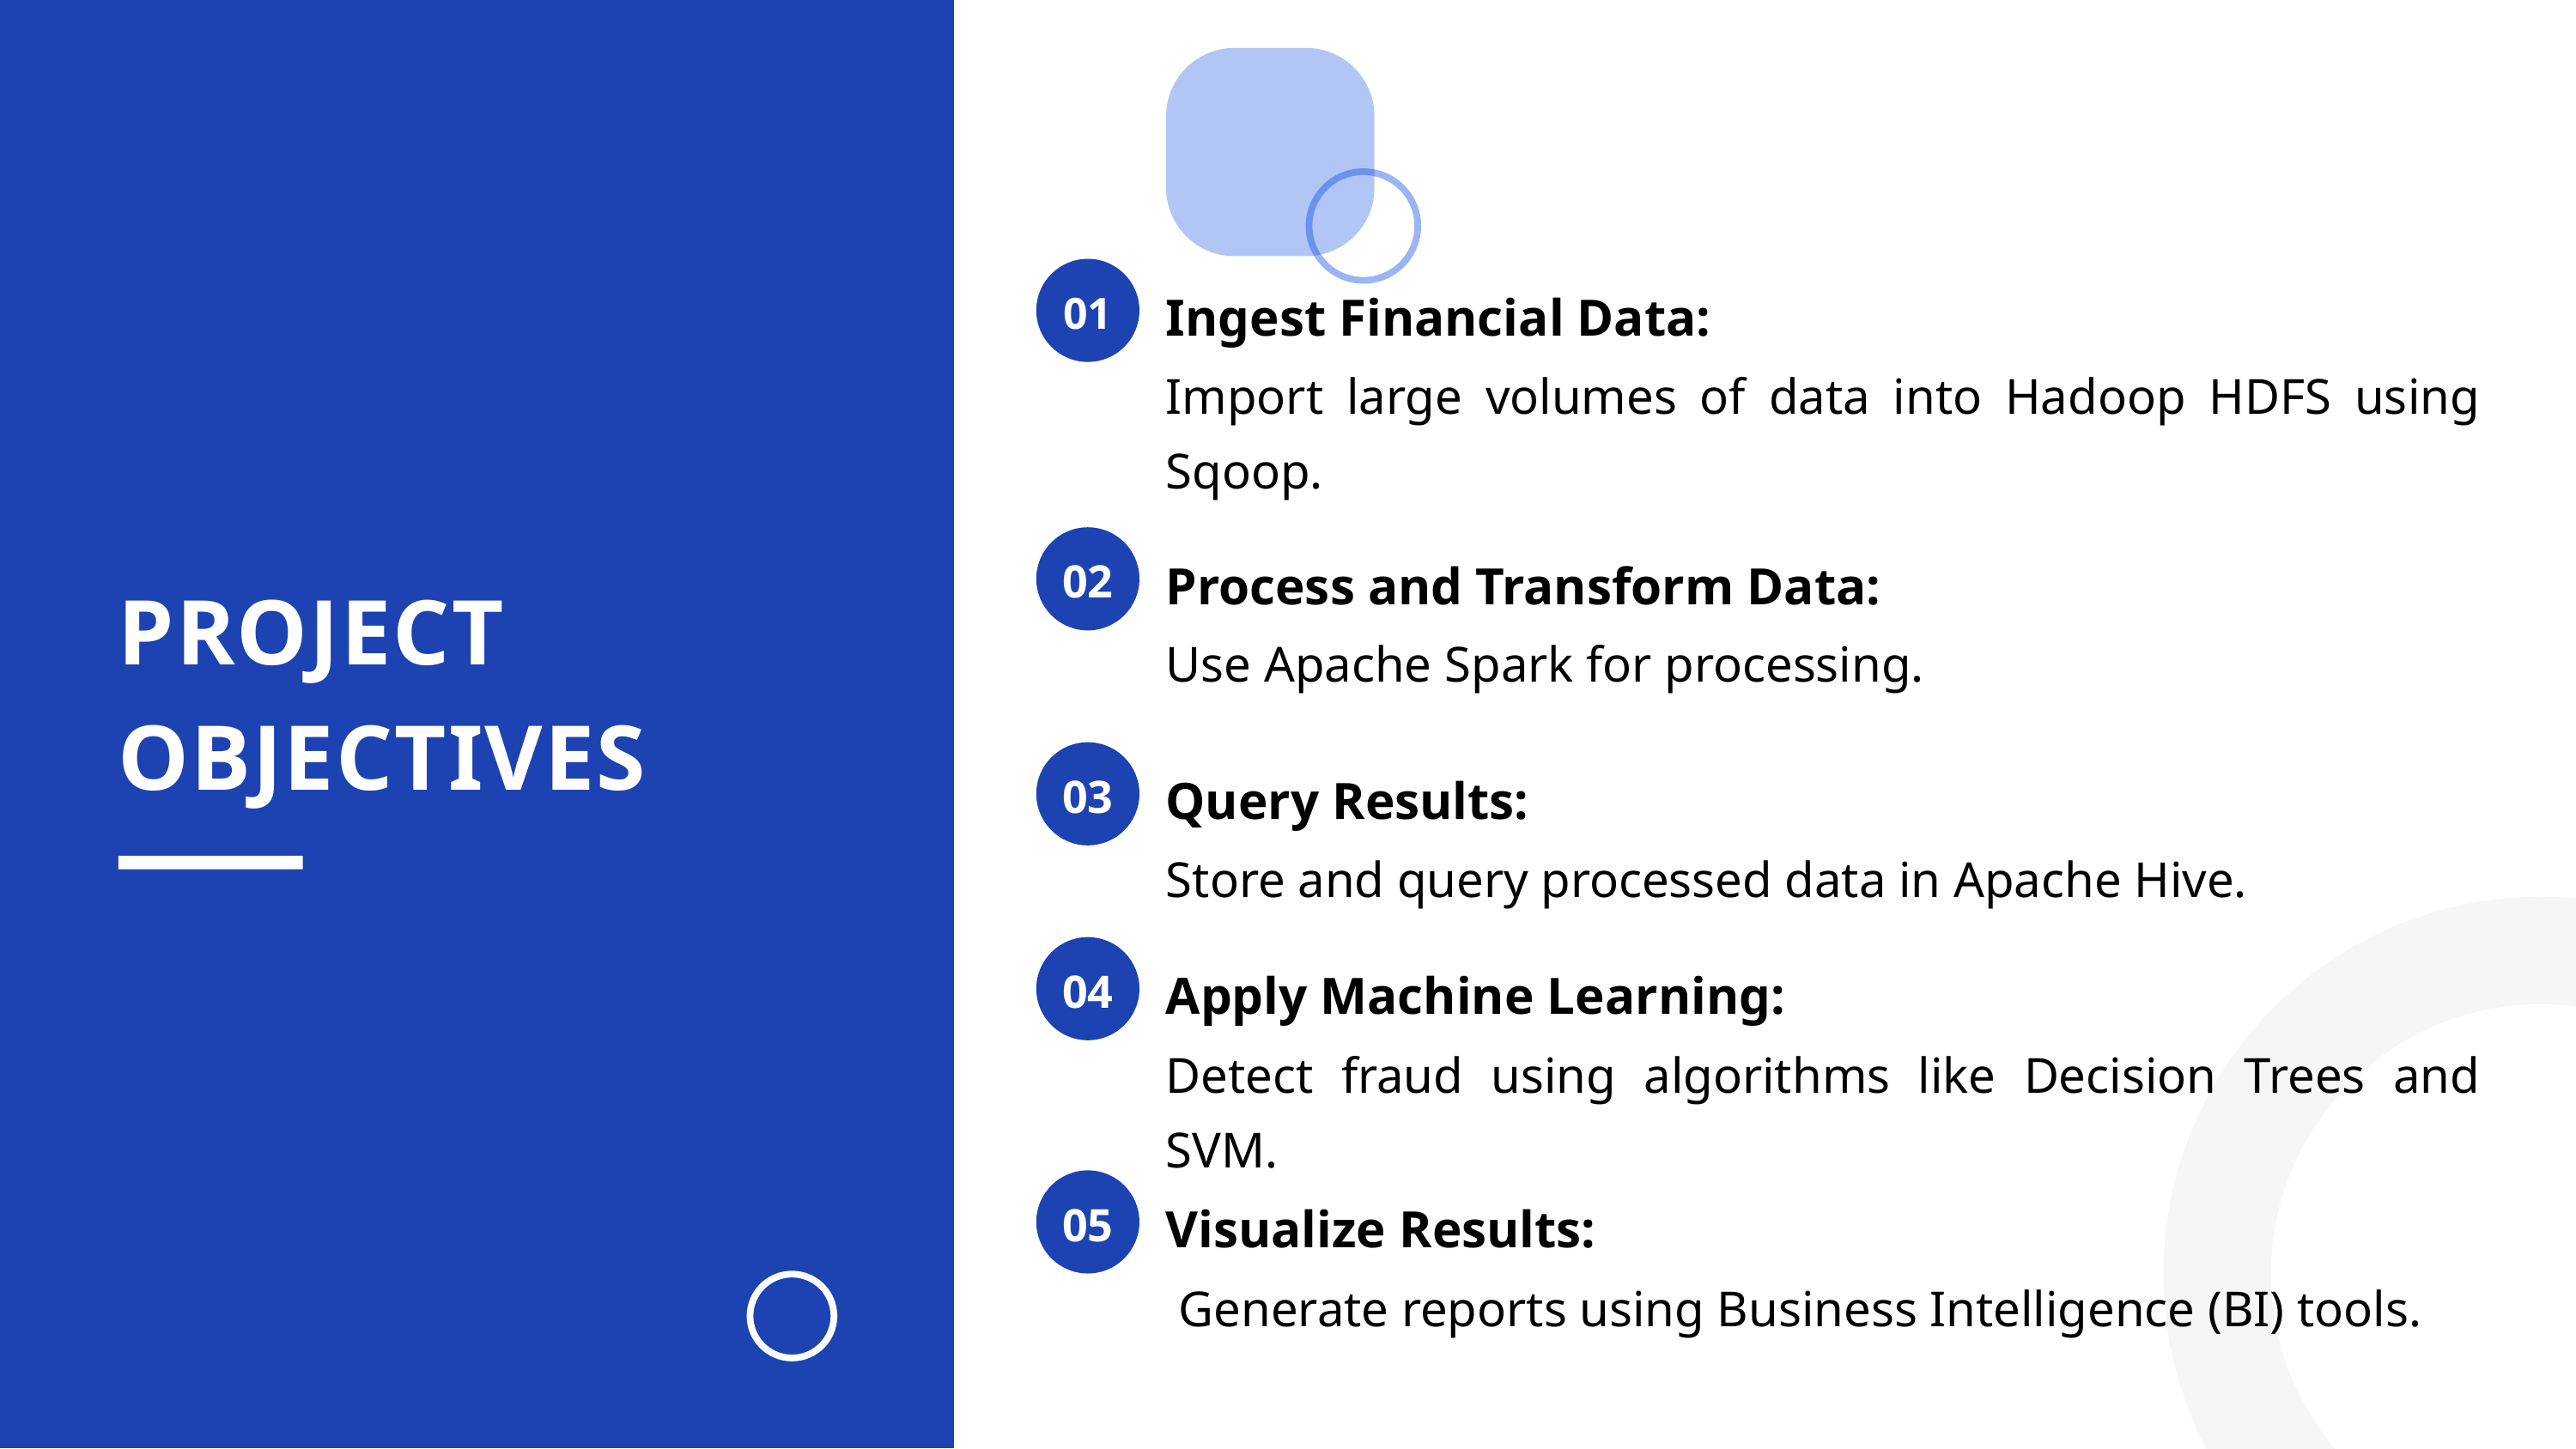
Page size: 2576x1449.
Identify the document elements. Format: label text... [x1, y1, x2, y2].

text_box Ingest Financial Data: [1165, 276, 1941, 347]
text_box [1036, 258, 1140, 362]
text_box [1036, 742, 1140, 846]
text_box Generate reports using Business Intelligence (BI) tools. [1165, 1261, 2212, 1337]
text_box Store and query processed data in Apache Hive. [1165, 832, 2481, 907]
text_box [1309, 171, 1419, 281]
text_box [1036, 1170, 1140, 1274]
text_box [2216, 949, 2576, 1449]
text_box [0, 0, 954, 1449]
text_box Apply Machine Learning: [1165, 954, 1941, 1025]
text_box Process and Transform Data: [1165, 544, 1941, 615]
text_box Query Results: [1165, 759, 1941, 830]
text_box Use Apache Spark for processing. [1165, 616, 2481, 692]
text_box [750, 1273, 835, 1359]
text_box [1036, 937, 1140, 1041]
text_box Import large volumes of data into Hadoop HDFS using Sqoop. [1165, 349, 2481, 499]
text_box Detect fraud using algorithms like Decision Trees and SVM. [1165, 1028, 2212, 1179]
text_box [1165, 47, 1375, 257]
text_box Visualize Results: [1165, 1187, 1941, 1258]
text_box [1036, 526, 1140, 631]
